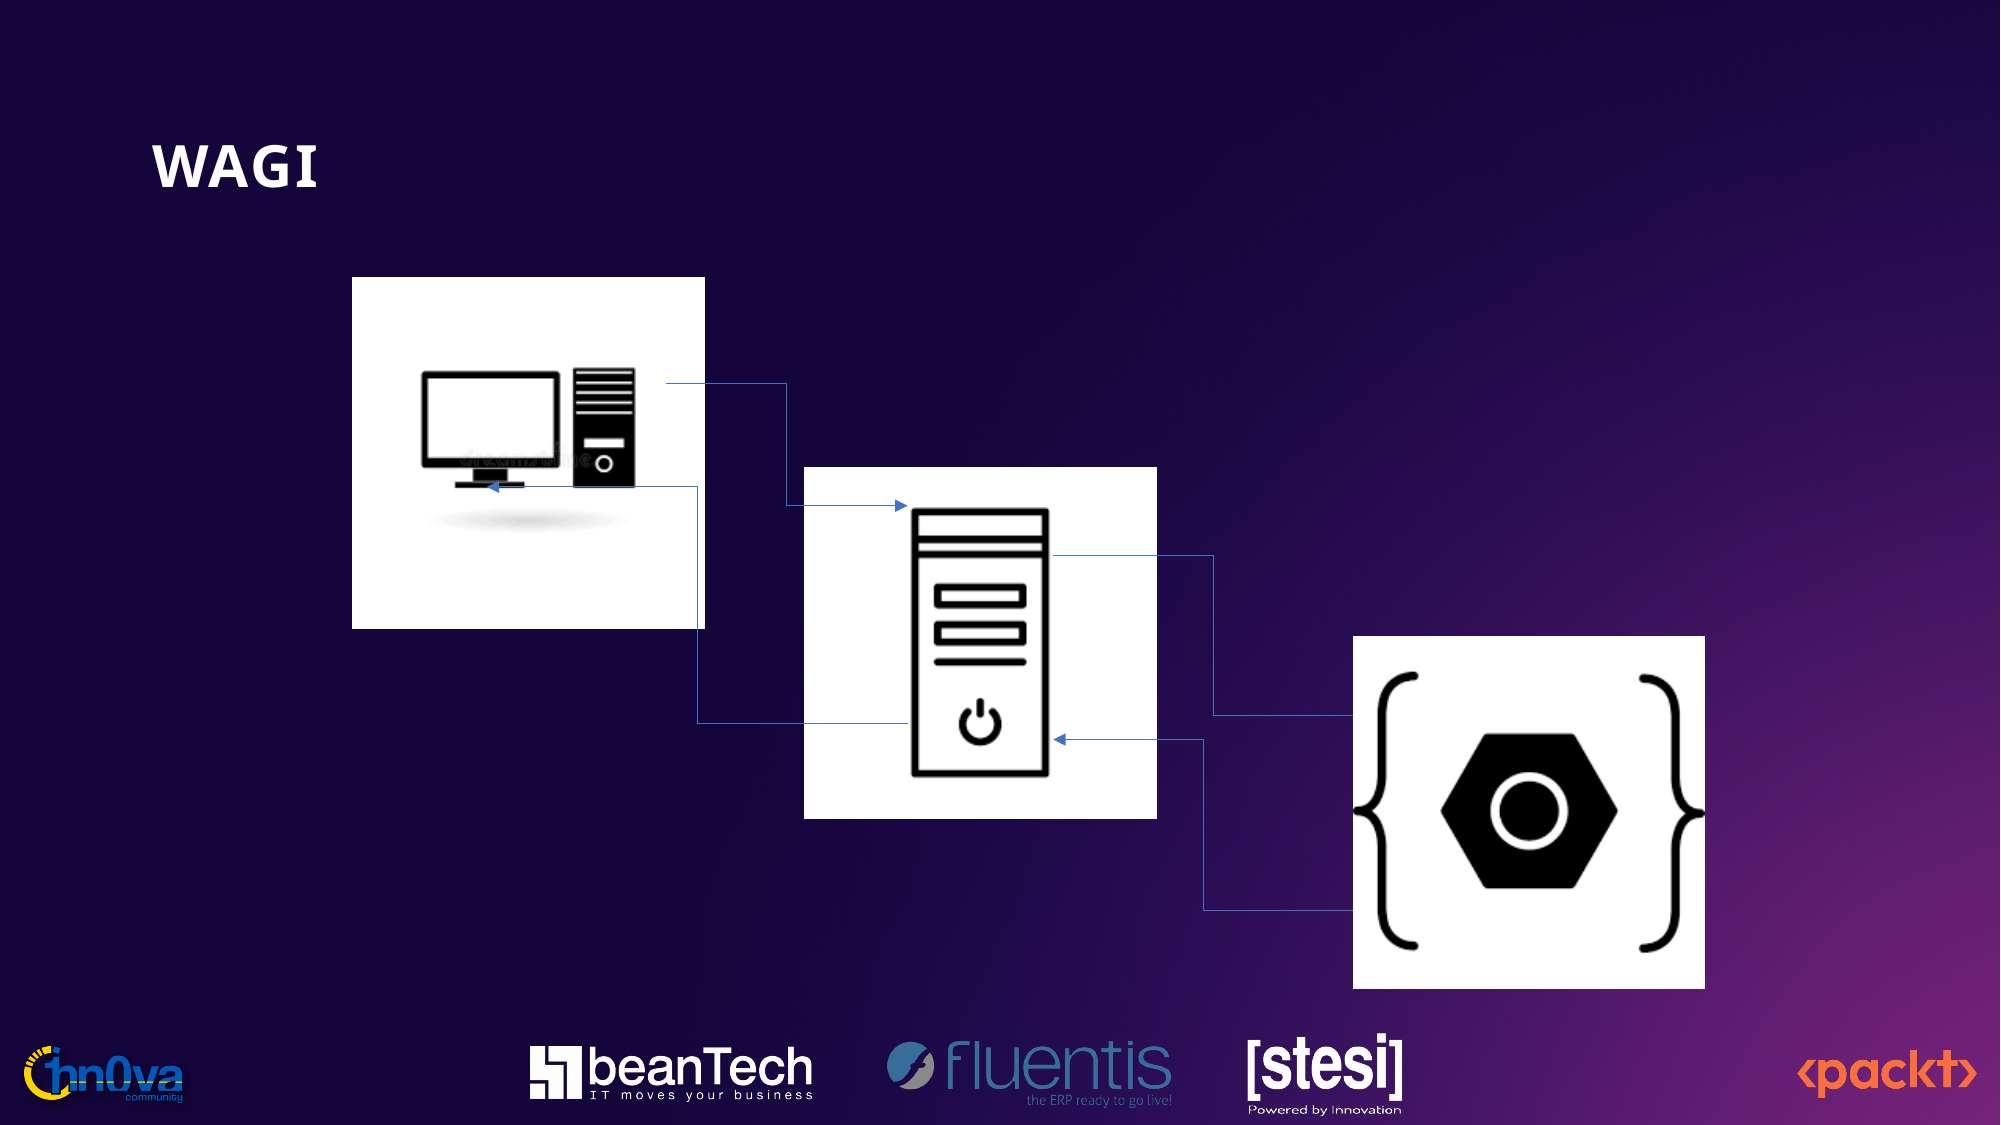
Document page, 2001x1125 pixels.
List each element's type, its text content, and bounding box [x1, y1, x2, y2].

title WAGI [137, 59, 1863, 278]
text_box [486, 486, 908, 724]
picture [0, 0, 2000, 1125]
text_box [1053, 739, 1353, 911]
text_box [1053, 555, 1374, 716]
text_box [665, 383, 908, 486]
